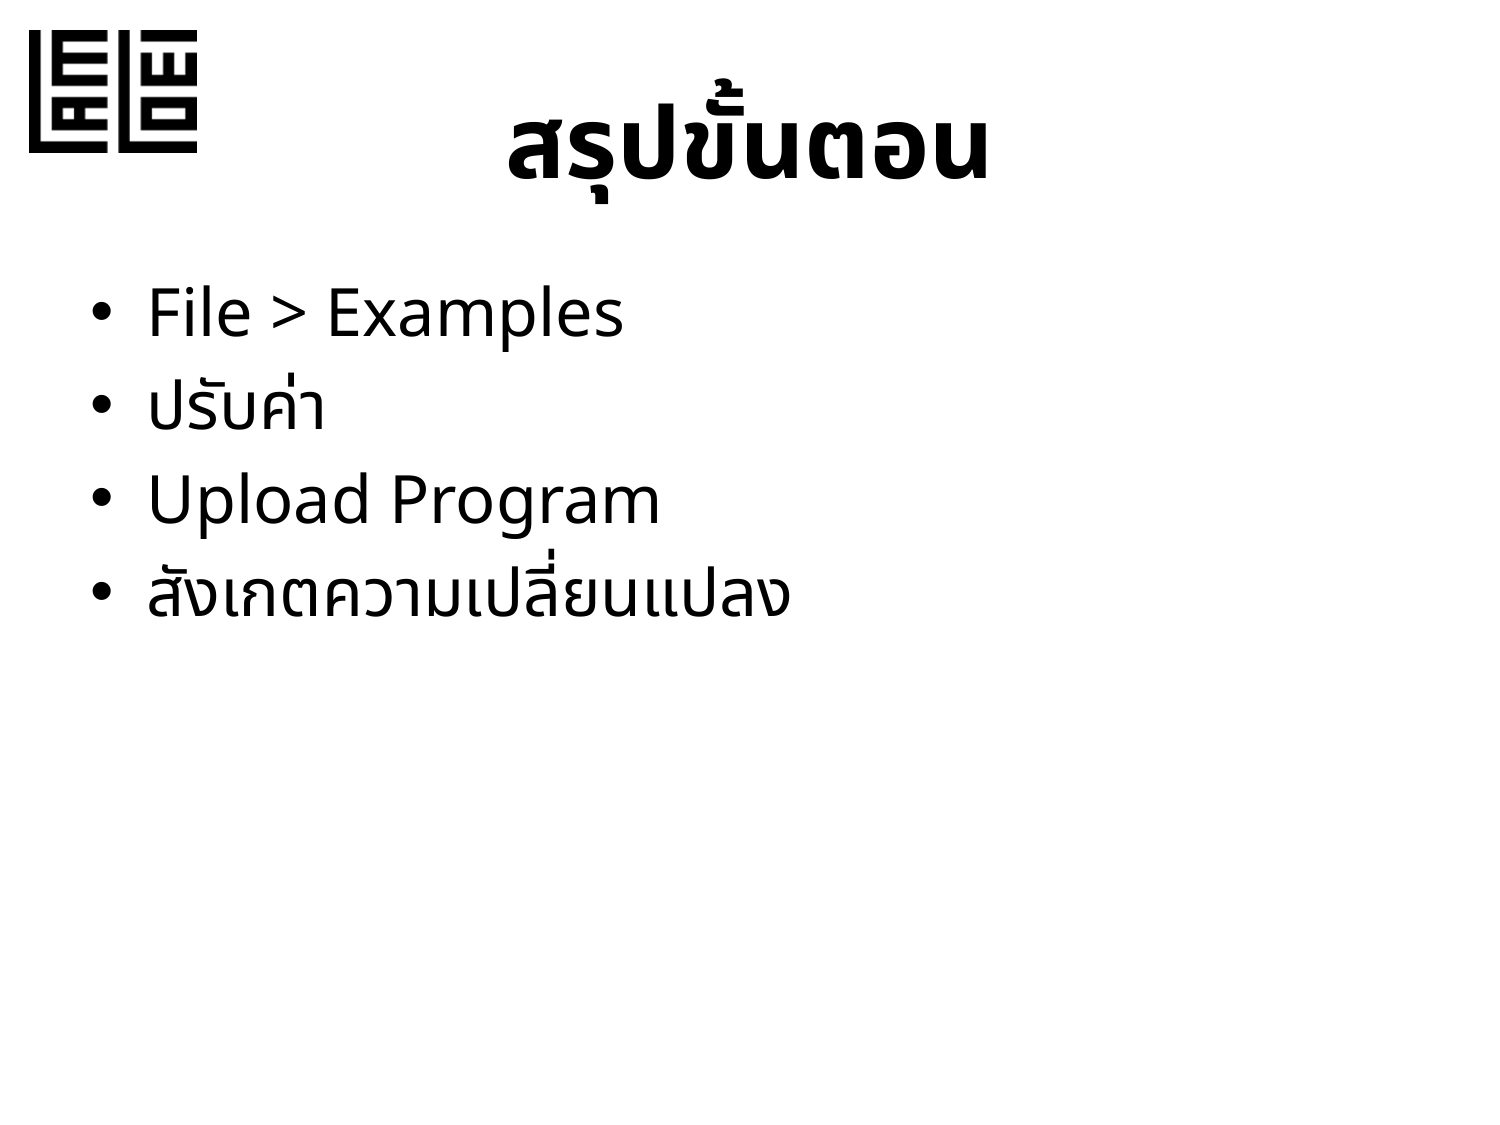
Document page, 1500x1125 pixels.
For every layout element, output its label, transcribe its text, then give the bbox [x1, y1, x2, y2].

title สรุปขั้นตอน [75, 45, 1425, 233]
picture [29, 30, 197, 153]
list File > Examples ปรับค่า Upload Program สังเกตความเปลี่ยนแปลง [75, 262, 1425, 1005]
